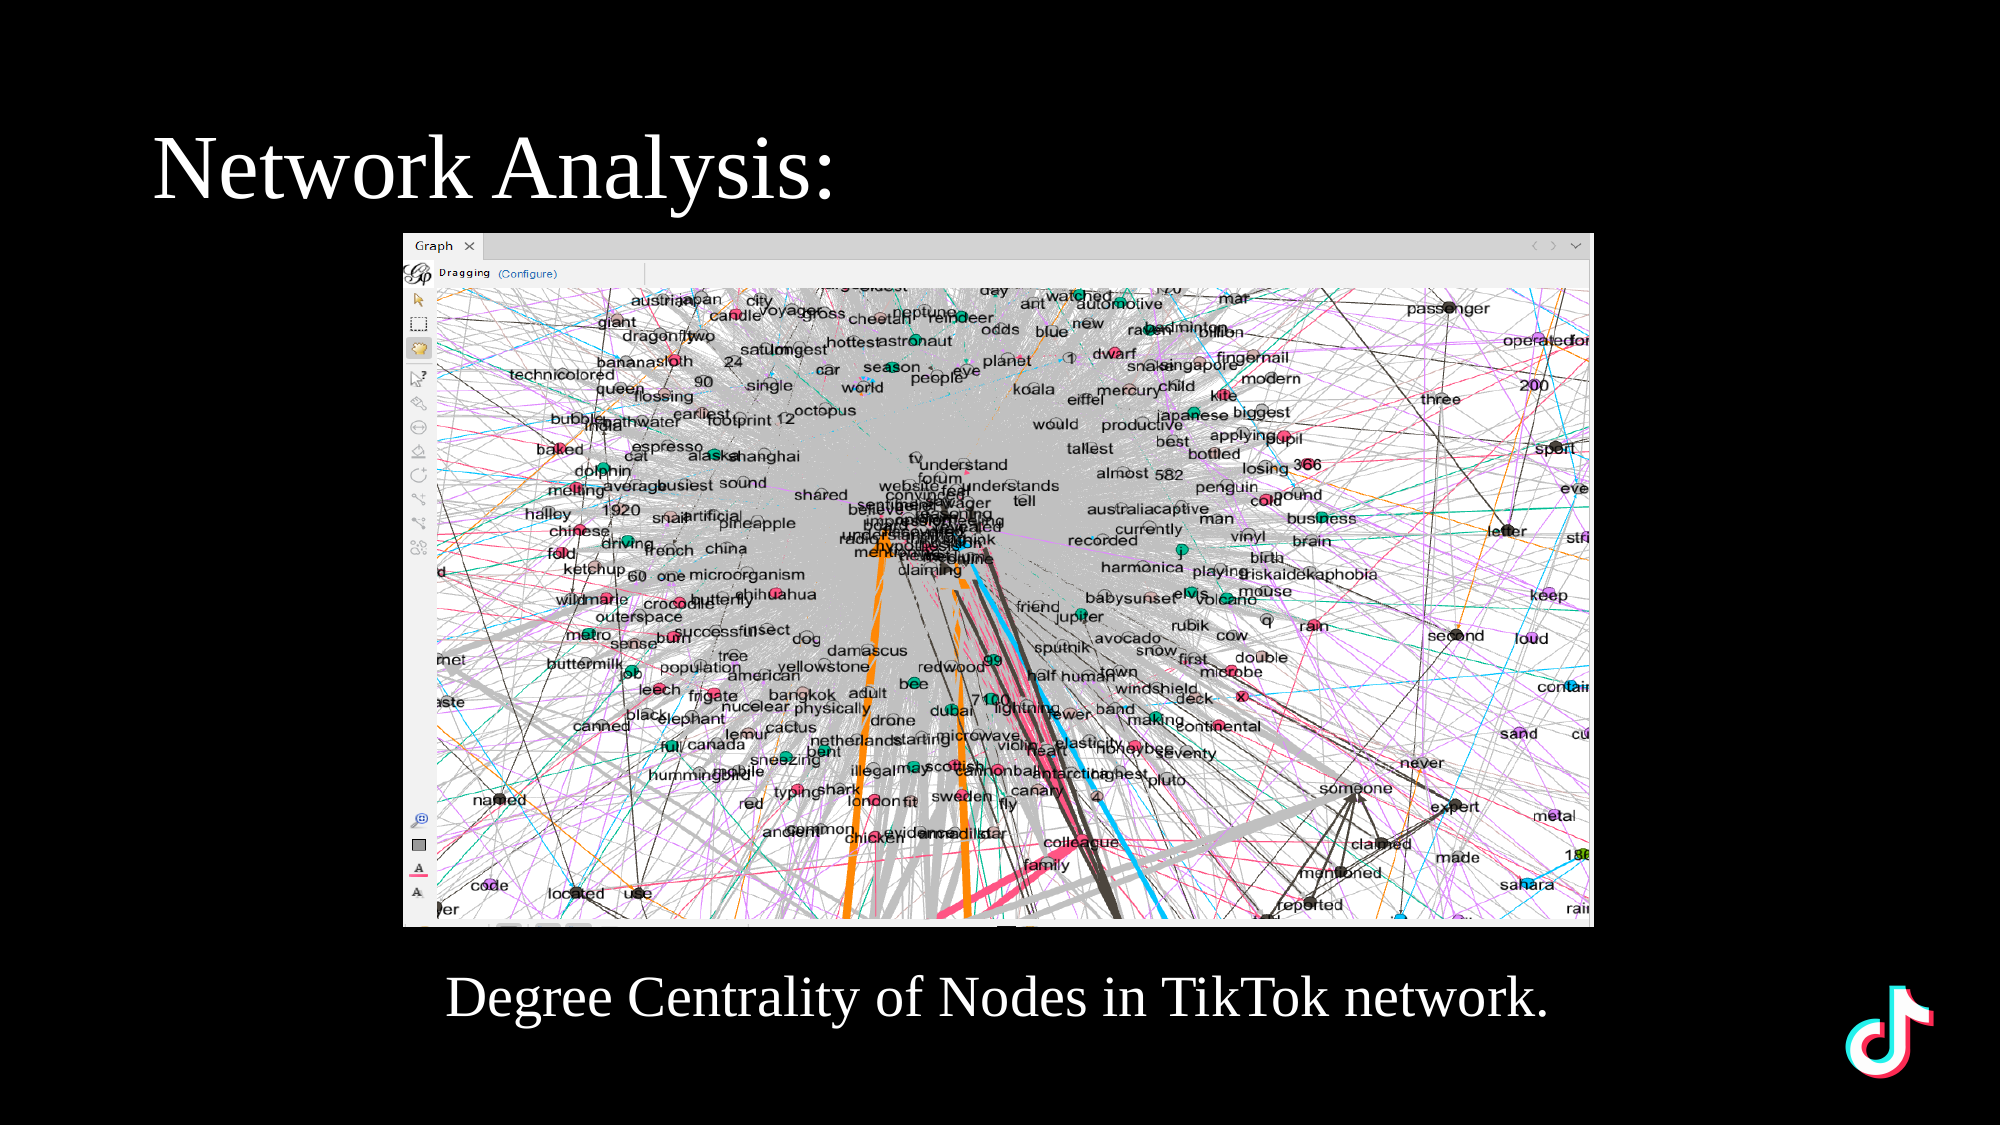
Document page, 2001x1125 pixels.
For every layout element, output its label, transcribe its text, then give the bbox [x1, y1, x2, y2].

picture [1821, 974, 1958, 1097]
title Network Analysis: [137, 59, 1863, 278]
picture [403, 233, 1594, 928]
text_box Degree Centrality of Nodes in TikTok network. [367, 950, 1629, 1036]
